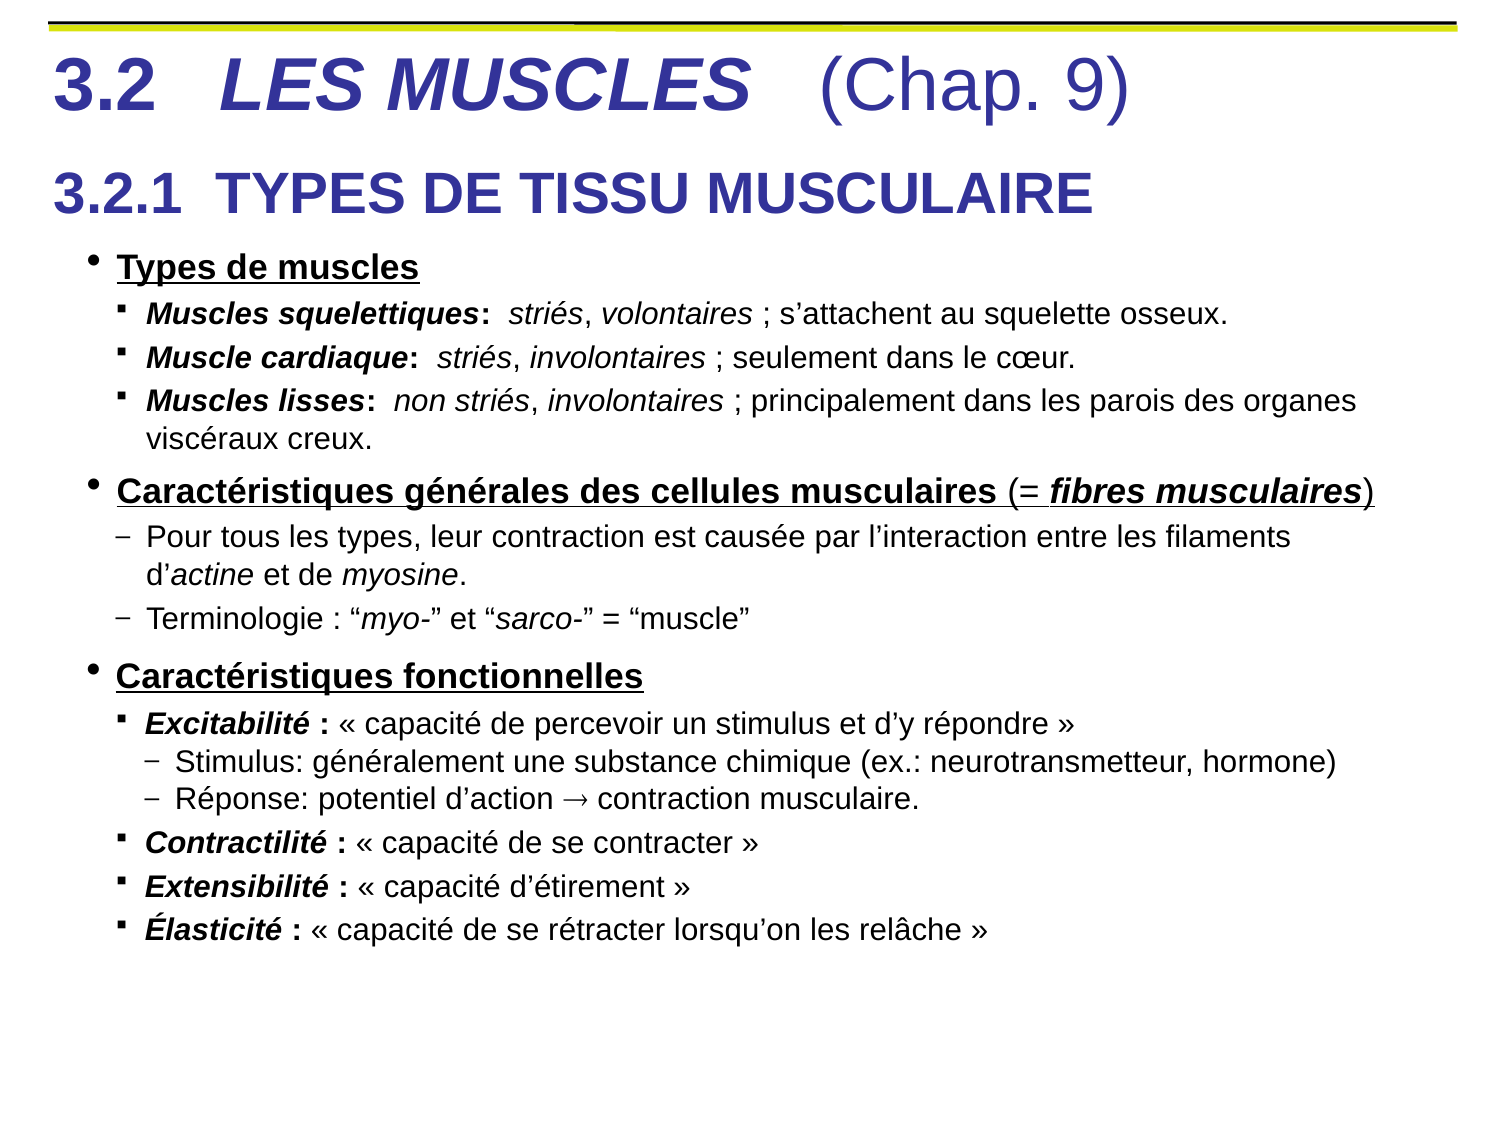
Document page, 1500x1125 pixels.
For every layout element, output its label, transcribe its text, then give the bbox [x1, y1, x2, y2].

text_box Types de muscles Muscles squelettiques: striés, volontaires ; s’attachent au squelette osseux. Muscle cardiaque: striés, involontaires ; seulement dans le cœur. Muscles lisses: non striés, involontaires ; principalement dans les parois des organes viscéraux creux. Caractéristiques générales des cellules musculaires (= fibres musculaires) Pour tous les types, leur contraction est causée par l’interaction entre les filaments d’actine et de myosine. Terminologie : “myo-” et “sarco-” = “muscle” [71, 236, 1408, 668]
text_box 3.2 LES MUSCLES (Chap. 9) [38, 31, 1388, 141]
text_box Caractéristiques fonctionnelles [71, 635, 901, 722]
text_box Excitabilité : « capacité de percevoir un stimulus et d’y répondre » Stimulus: généralement une substance chimique (ex.: neurotransmetteur, hormone) Réponse: potentiel d’action  contraction musculaire. Contractilité : « capacité de se contracter » Extensibilité : « capacité d’étirement » Élasticité : « capacité de se rétracter lorsqu’on les relâche » [100, 696, 1454, 1004]
list 3.2.1 TYPES DE TISSU MUSCULAIRE [38, 161, 1123, 229]
